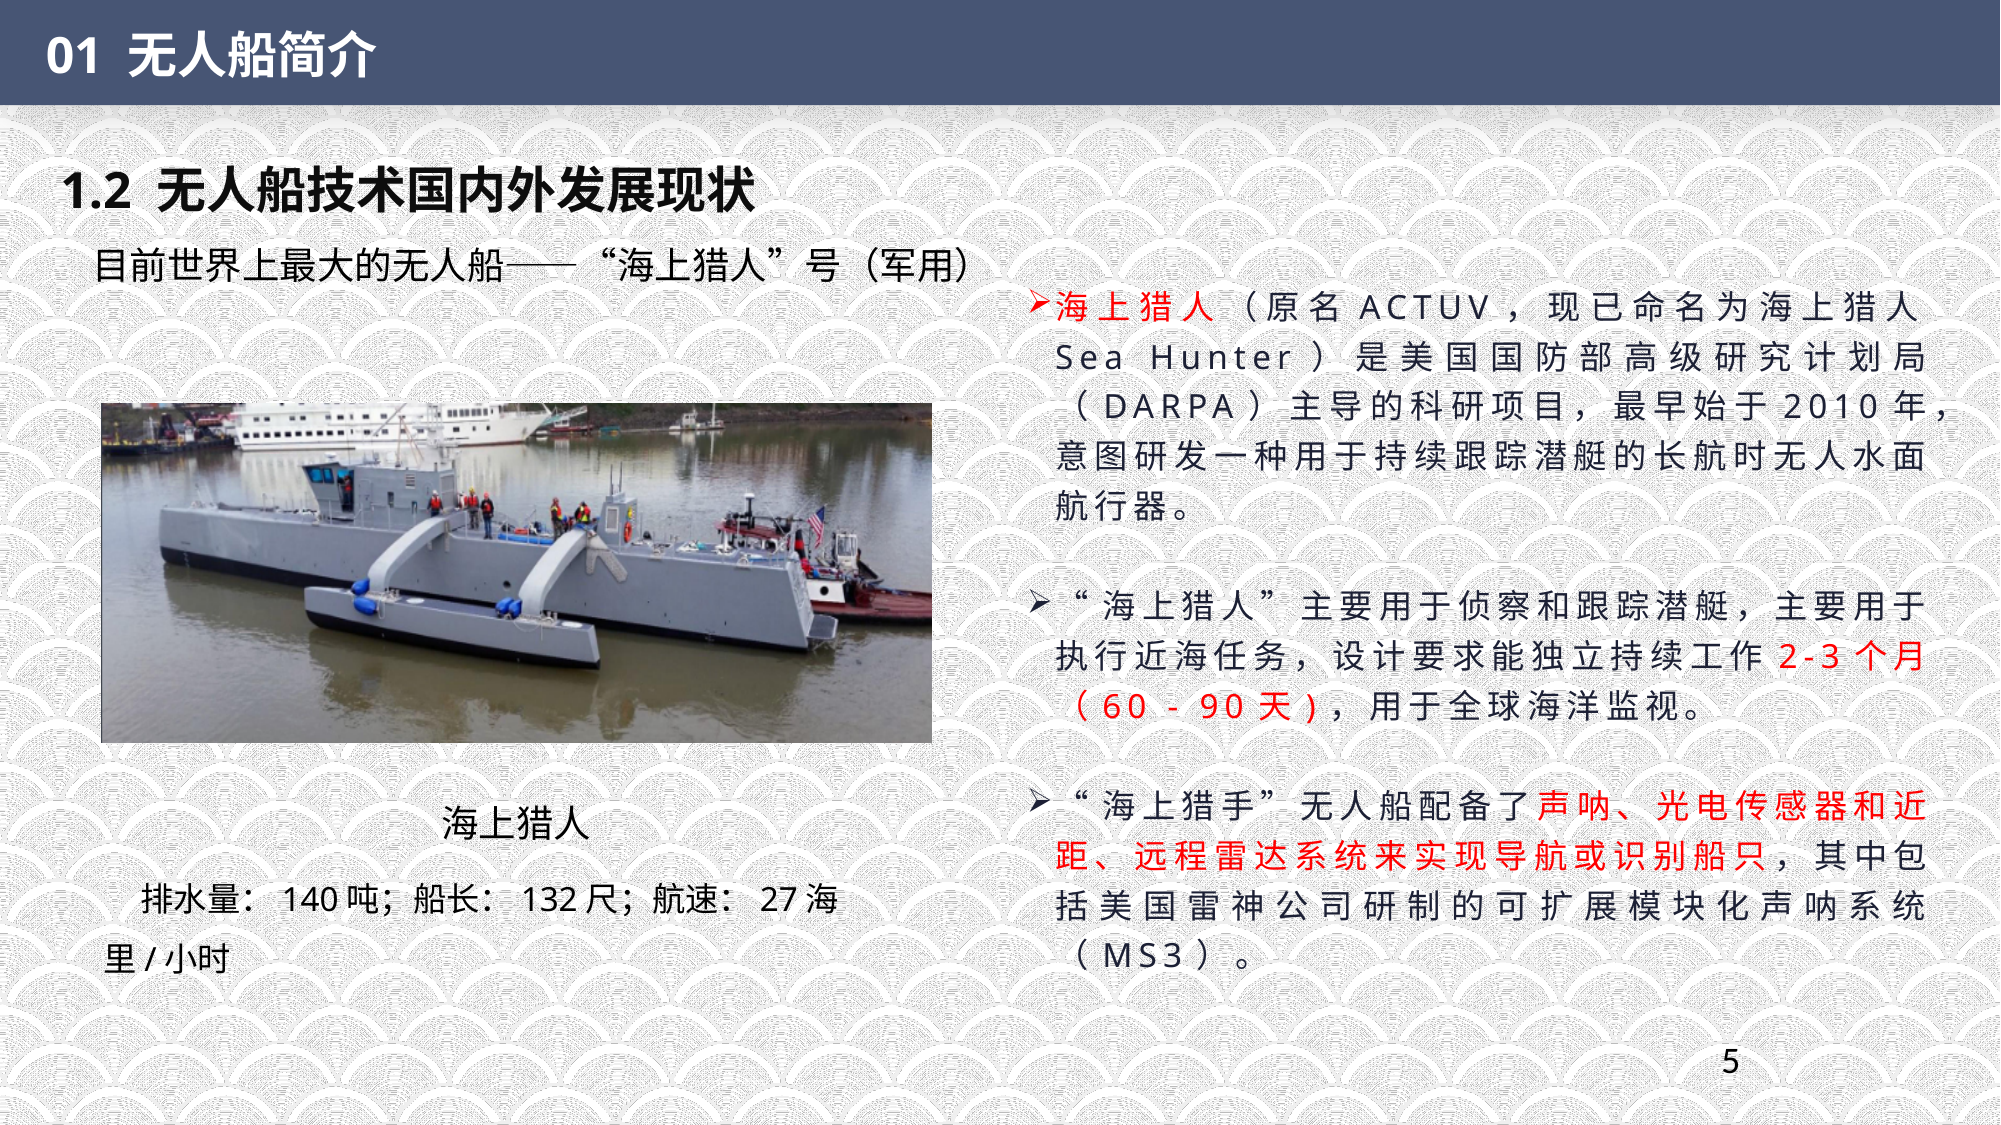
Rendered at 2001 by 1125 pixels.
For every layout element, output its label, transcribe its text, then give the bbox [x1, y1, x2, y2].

text_box [0, 0, 2000, 106]
text_box 排水量：140吨；船长：132尺；航速：27海里/小时 [88, 850, 945, 926]
text_box 海上猎人（原名ACTUV，现已命名为海上猎人Sea Hunter）是美国国防部高级研究计划局（DARPA）主导的科研项目，最早始于2010年，意图研发一种用于持续跟踪潜艇的长航时无人水面航行器。 “海上猎人”主要用于侦察和跟踪潜艇，主要用于执行近海任务，设计要求能独立持续工作2-3个月（60 - 90天)，用于全球海洋监视。 “海上猎手”无人船配备了声呐、光电传感器和近距、远程雷达系统来实现导航或识别船只，其中包括美国雷神公司研制的可扩展模块化声呐系统（MS3）。 [1012, 268, 1949, 982]
text_box 01 无人船简介 [31, 16, 659, 91]
text_box 1.2 无人船技术国内外发展现状 [31, 145, 1034, 227]
text_box 海上猎人 [426, 792, 607, 852]
text_box 目前世界上最大的无人船——“海上猎人”号（军用） [77, 234, 1008, 295]
text_box 5 [1706, 1028, 1756, 1089]
picture [0, 121, 2000, 1125]
